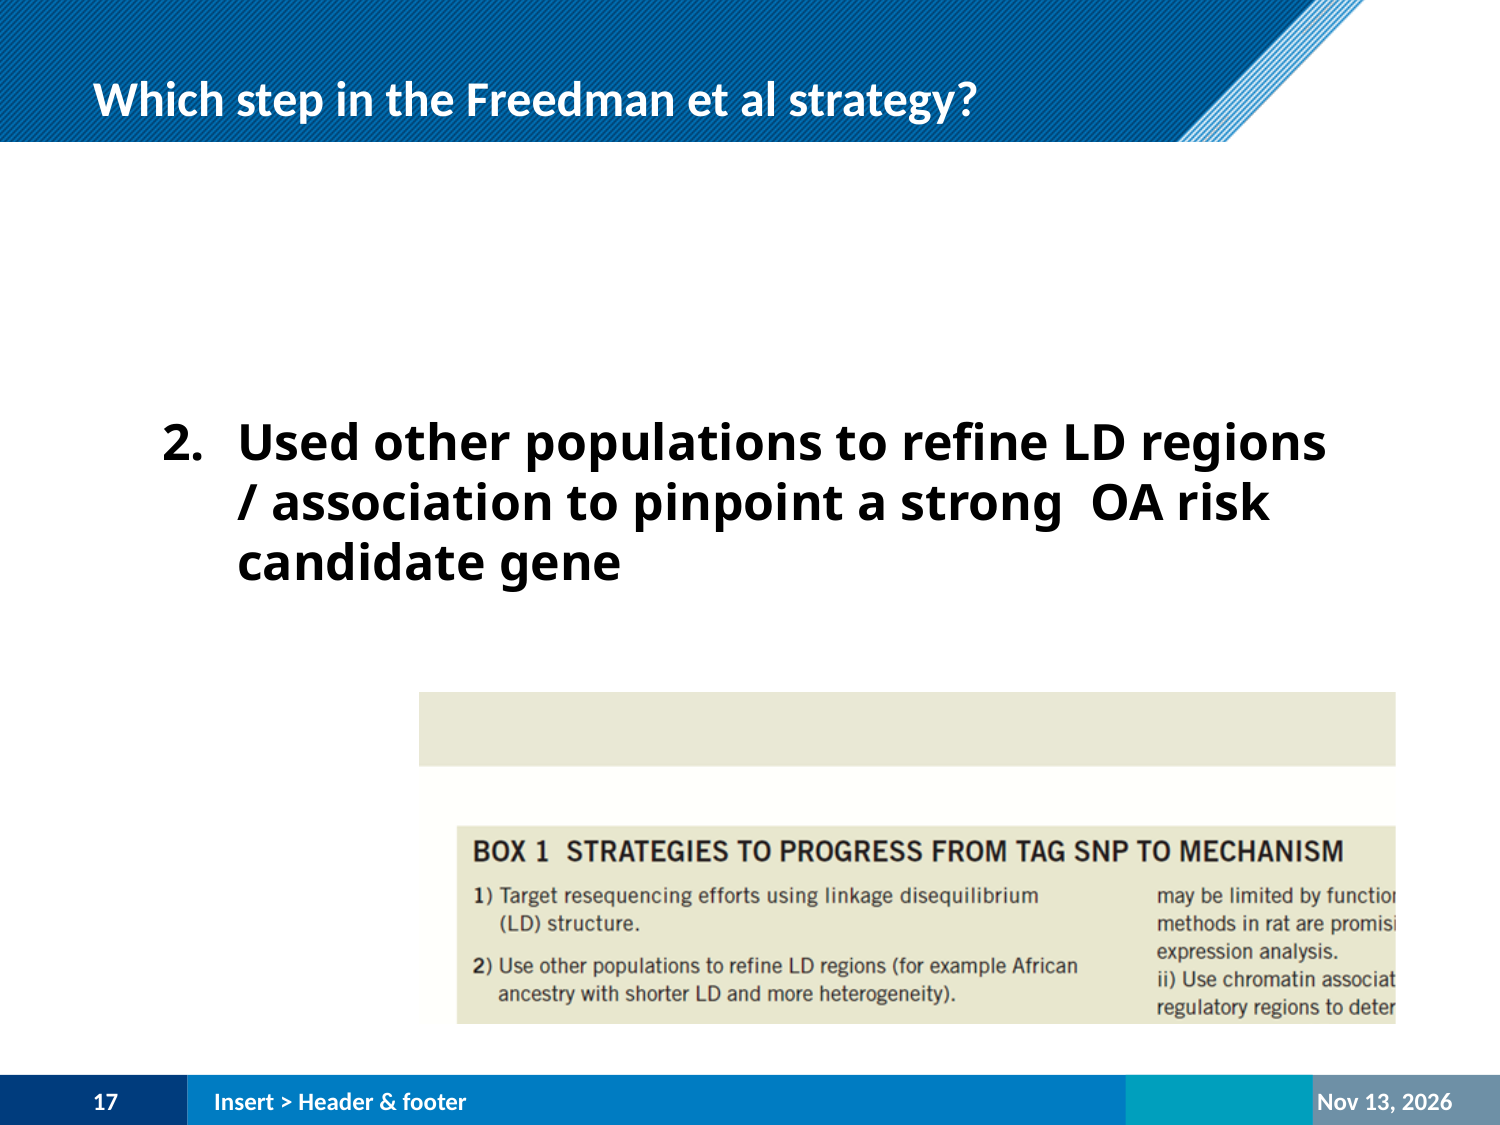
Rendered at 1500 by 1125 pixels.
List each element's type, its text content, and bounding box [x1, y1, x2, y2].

slide_number 23-Oct-20 [1041, 1074, 1454, 1125]
title Which step in the Freedman et al strategy? [92, 0, 1164, 141]
picture [418, 692, 1396, 1024]
text_box Used other populations to refine LD regions / association to pinpoint a strong OA risk candidate gene [147, 403, 1353, 599]
slide_number 17 [92, 1074, 182, 1125]
footer Insert > Header & footer [214, 1074, 987, 1125]
